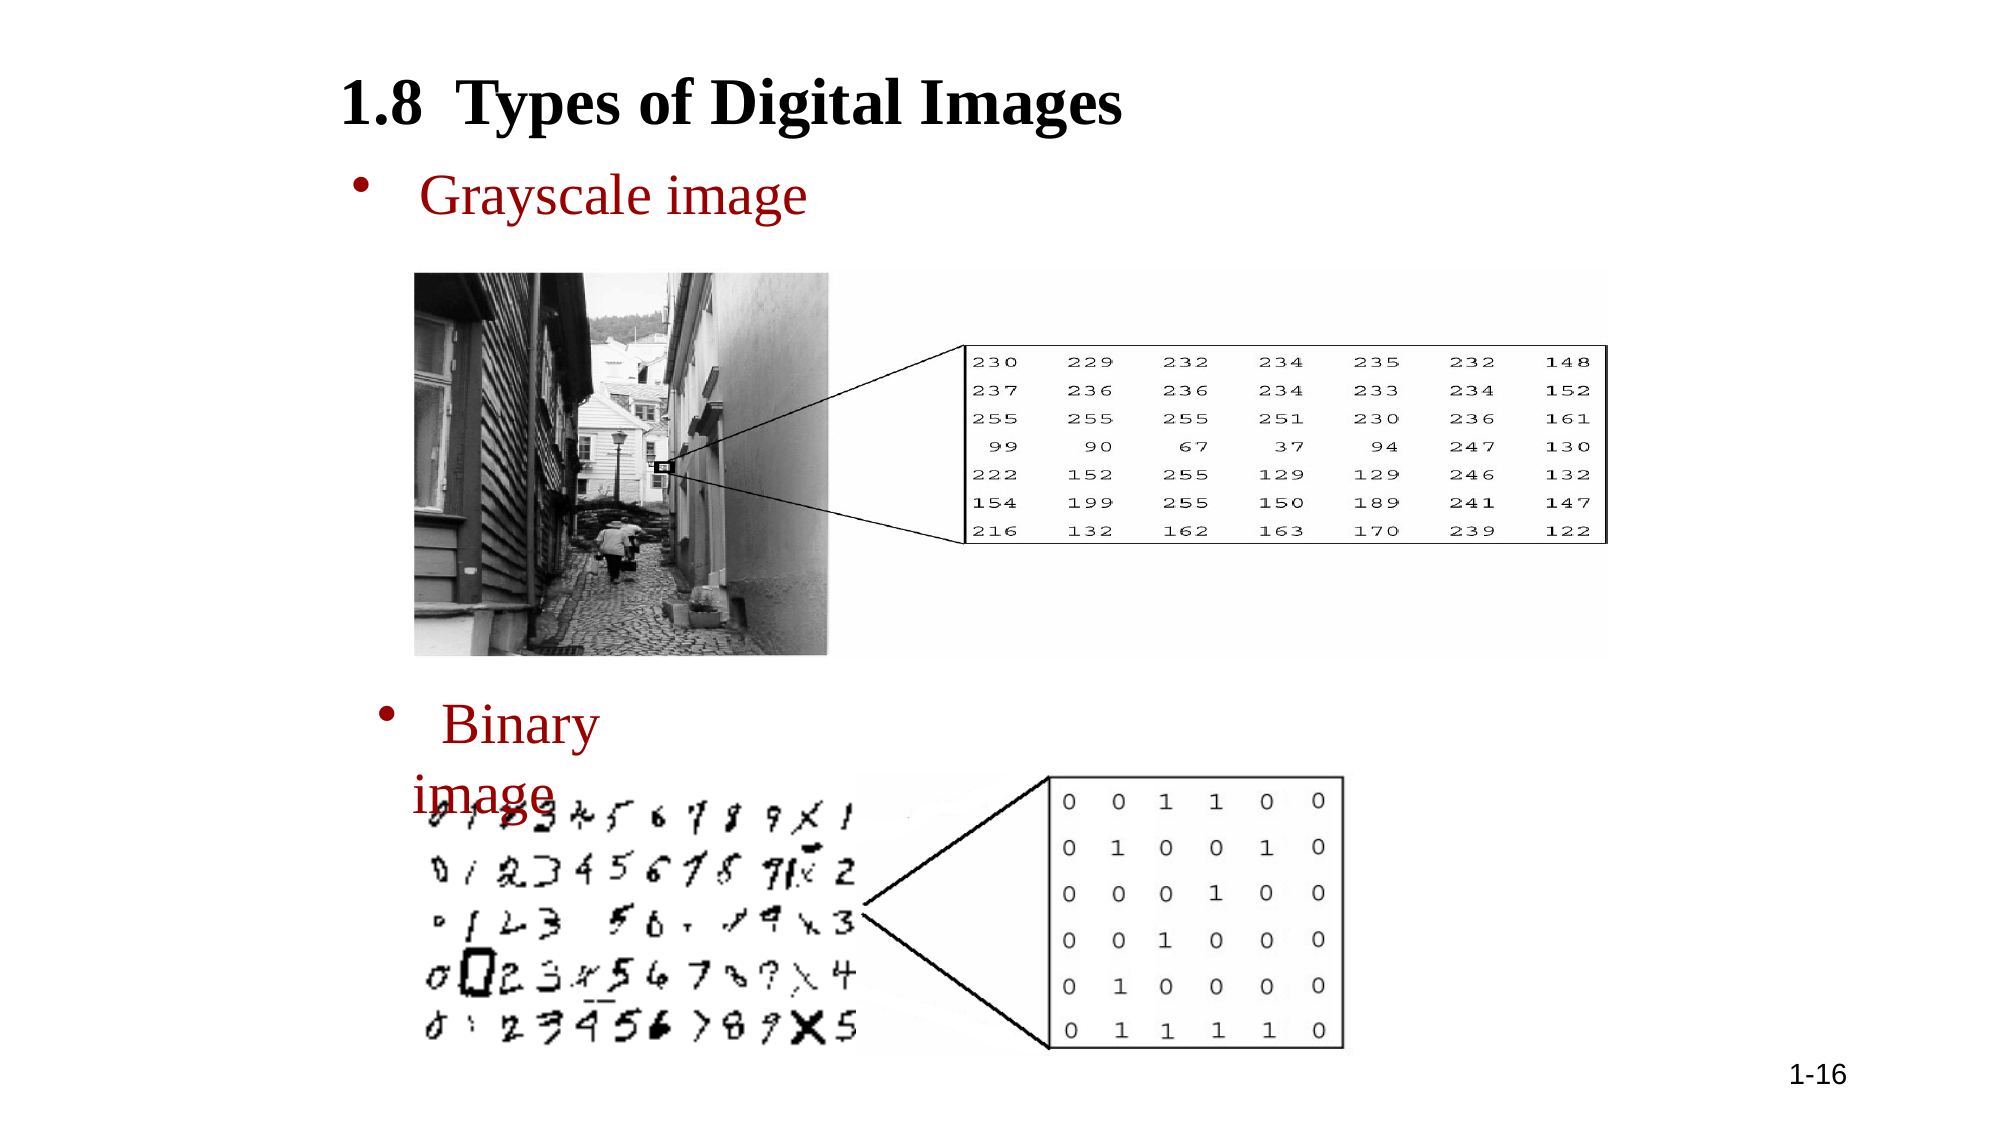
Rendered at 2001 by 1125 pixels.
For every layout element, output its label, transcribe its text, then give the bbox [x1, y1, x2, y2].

text_box Binary image [362, 678, 765, 833]
text_box Grayscale image [336, 162, 857, 234]
title 1.8 Types of Digital Images [324, 44, 1178, 162]
picture [414, 772, 1353, 1061]
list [414, 268, 1608, 659]
slide_number 1-16 [1412, 1042, 1863, 1103]
